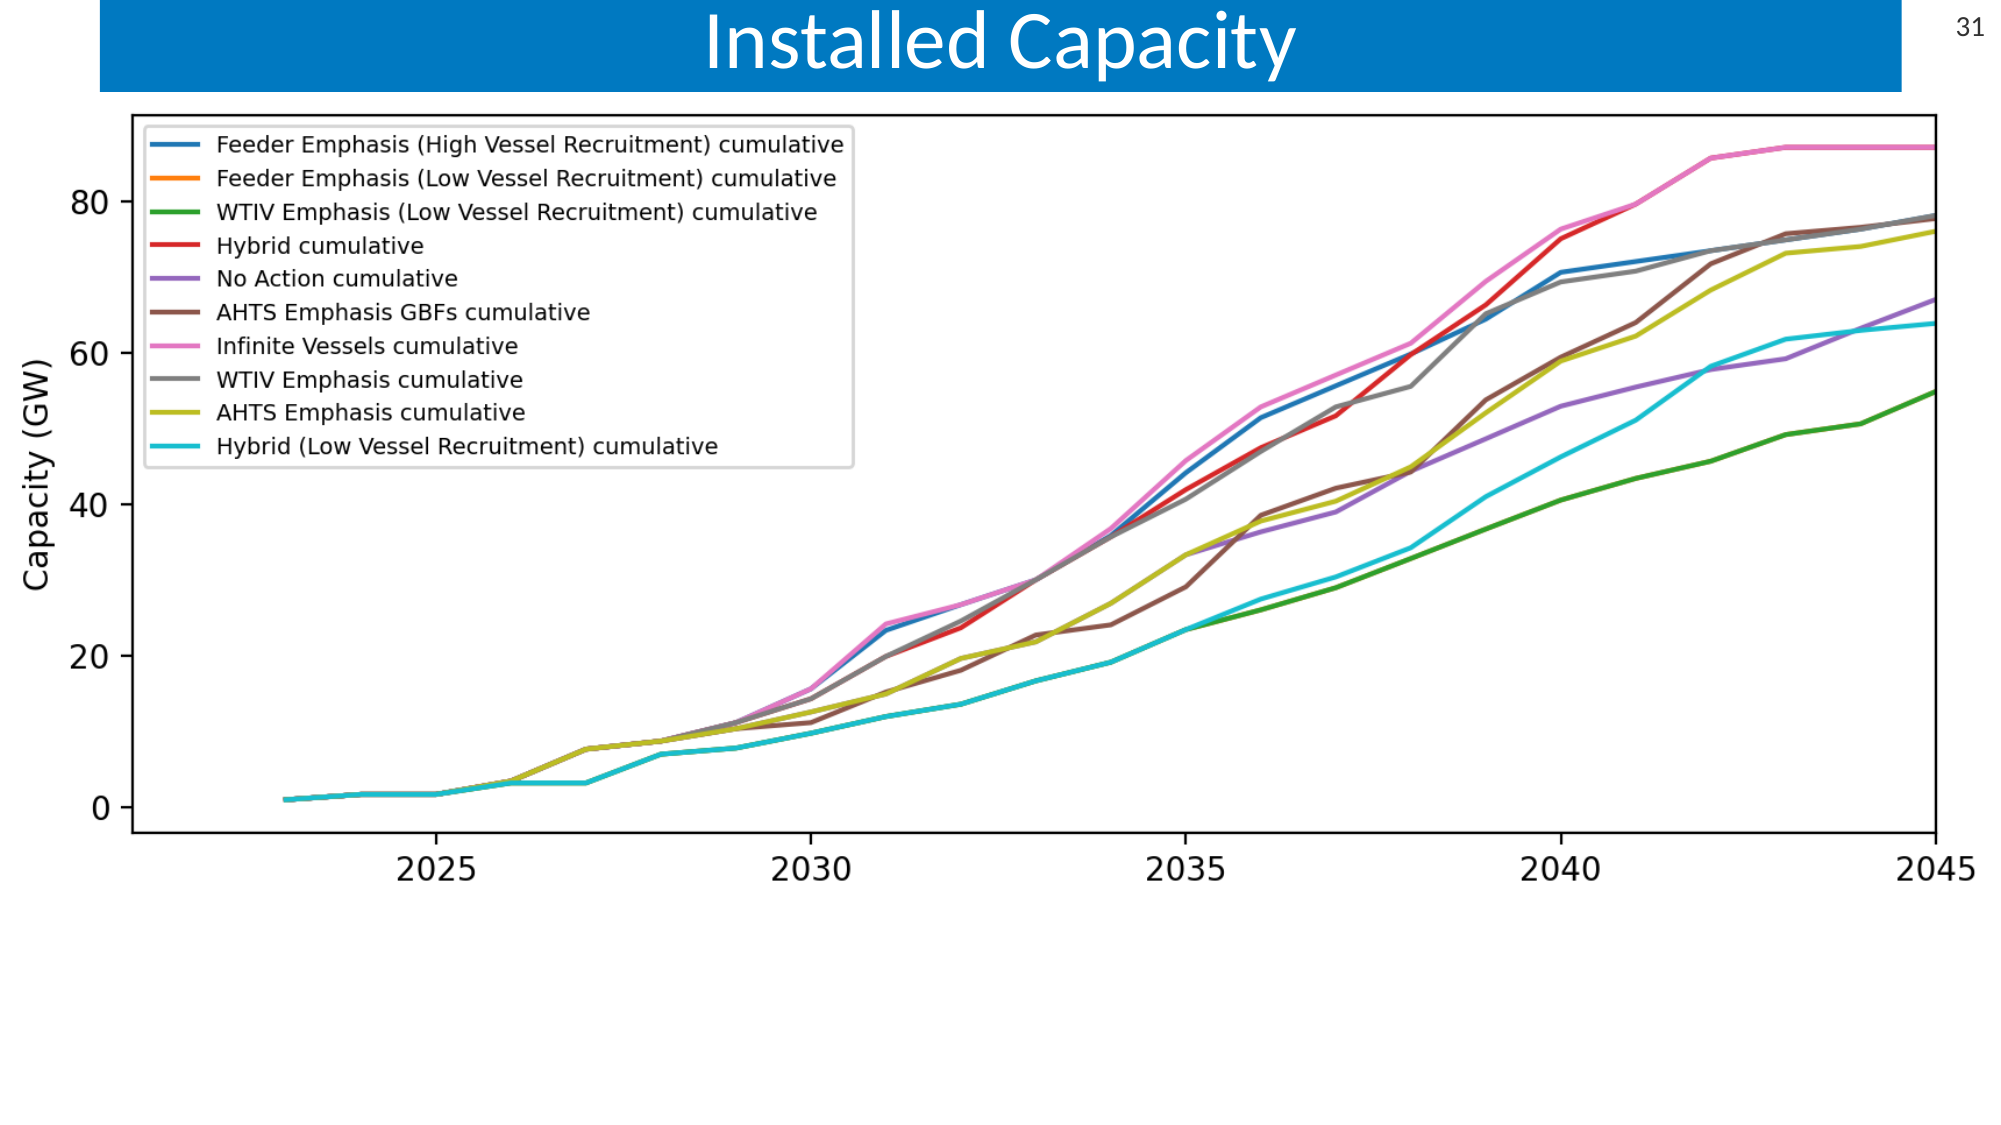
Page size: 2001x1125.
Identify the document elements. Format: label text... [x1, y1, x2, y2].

title Installed Capacity [99, 0, 1902, 92]
picture [0, 92, 2000, 911]
